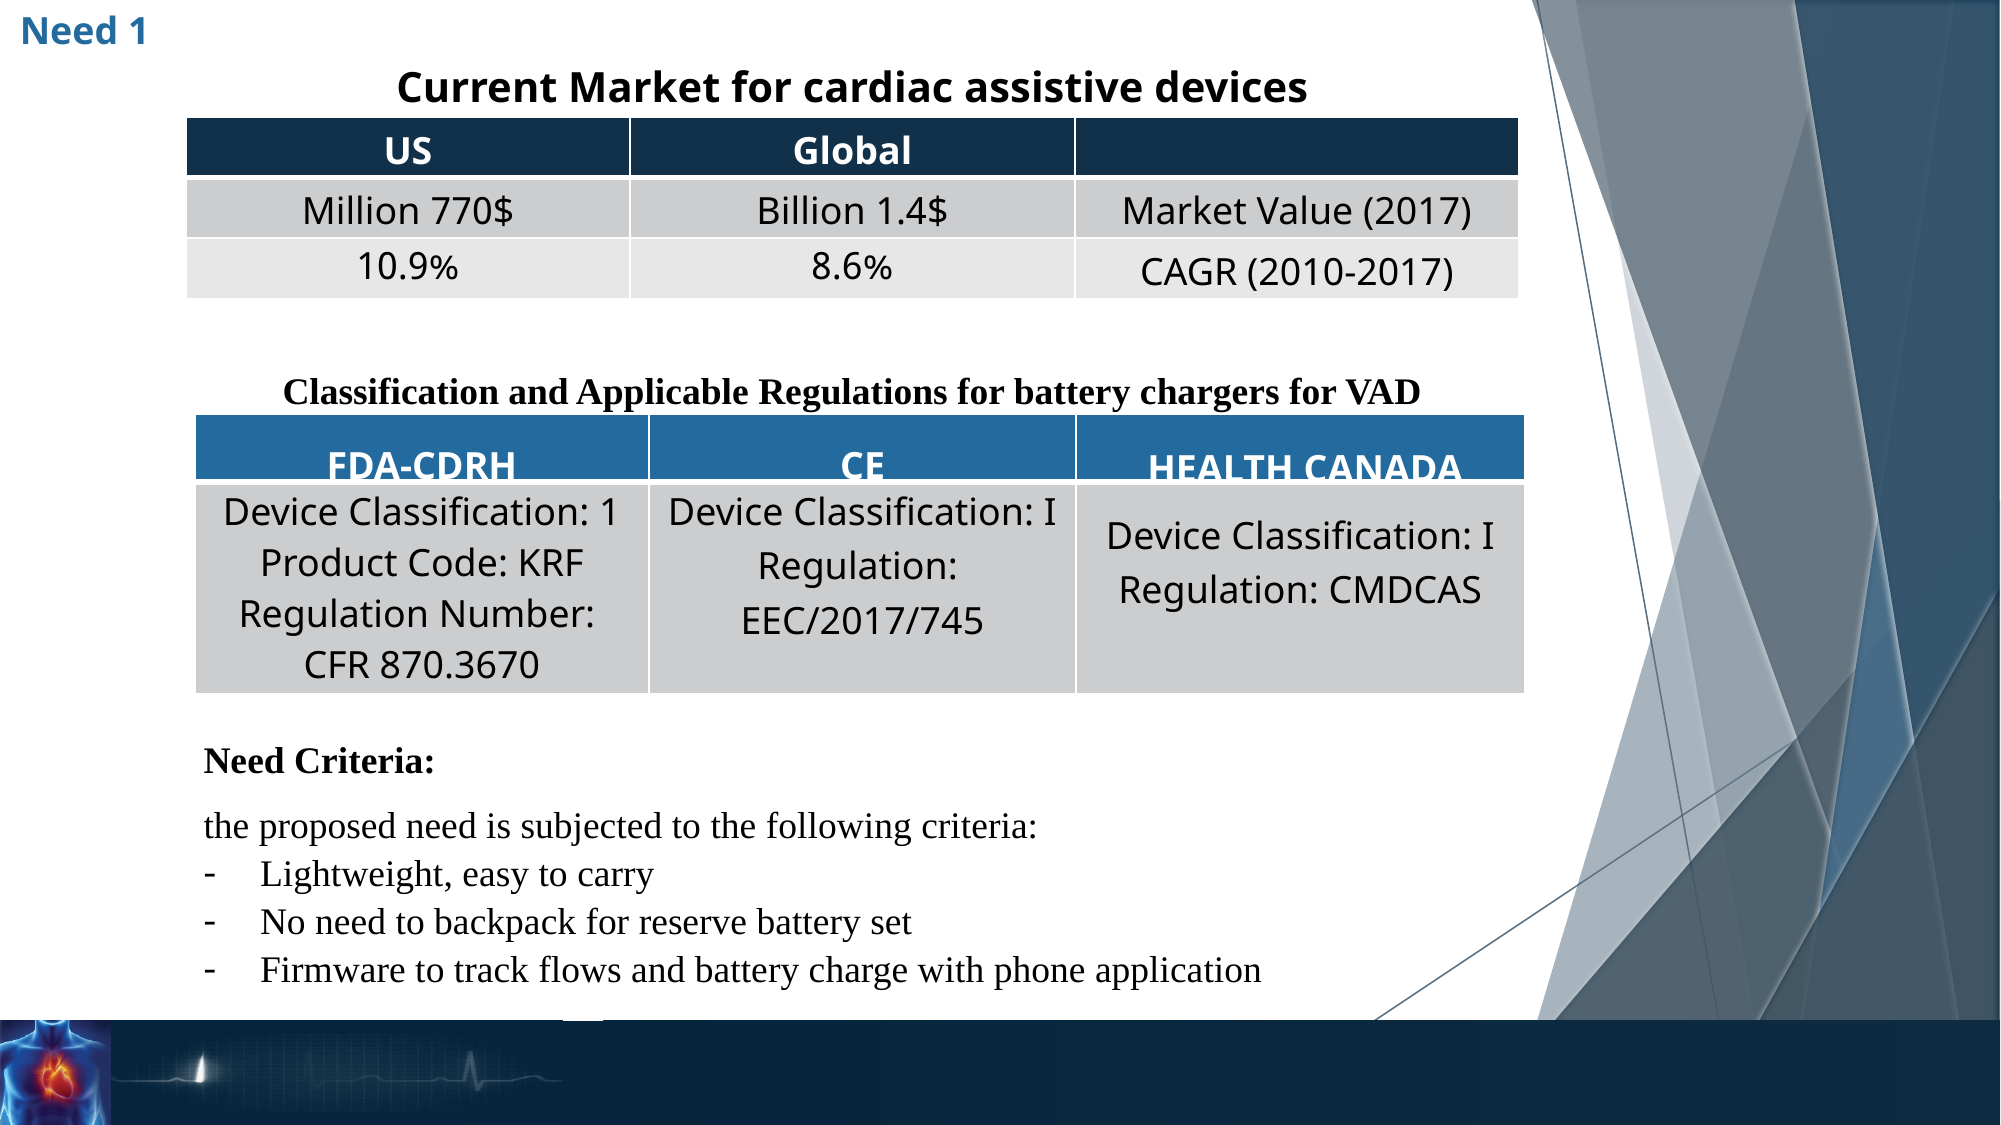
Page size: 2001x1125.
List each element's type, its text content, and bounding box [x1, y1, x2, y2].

table_header HEALTH CANADA [1077, 415, 1524, 479]
table_cell 8.6% [631, 239, 1074, 298]
table_header FDA-CDRH [196, 415, 648, 479]
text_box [0, 641, 2000, 1125]
table_cell Device Classification: I Regulation: EEC/2017/745 [650, 485, 1075, 640]
table_cell Device Classification: I Regulation: CMDCAS [1077, 485, 1524, 640]
table_header Global [631, 118, 1074, 175]
table_header CE [650, 415, 1075, 479]
text_box Current Market for cardiac assistive devices [381, 49, 1324, 116]
table_header US [187, 118, 629, 175]
table_cell CAGR (2010-2017) [1076, 239, 1518, 298]
table_header [1076, 118, 1518, 175]
text_box Classification and Applicable Regulations for battery chargers for VAD [267, 356, 1438, 414]
text_box Need 1 [4, 0, 165, 60]
table_cell 1.4$ Billion [631, 180, 1074, 237]
table_cell Device Classification: 1 Product Code: KRF Regulation Number: CFR 870.3670 [196, 485, 648, 640]
table_cell 770$ Million [187, 180, 629, 237]
table_cell 10.9% [187, 239, 629, 298]
table_cell Market Value (2017) [1076, 180, 1518, 237]
